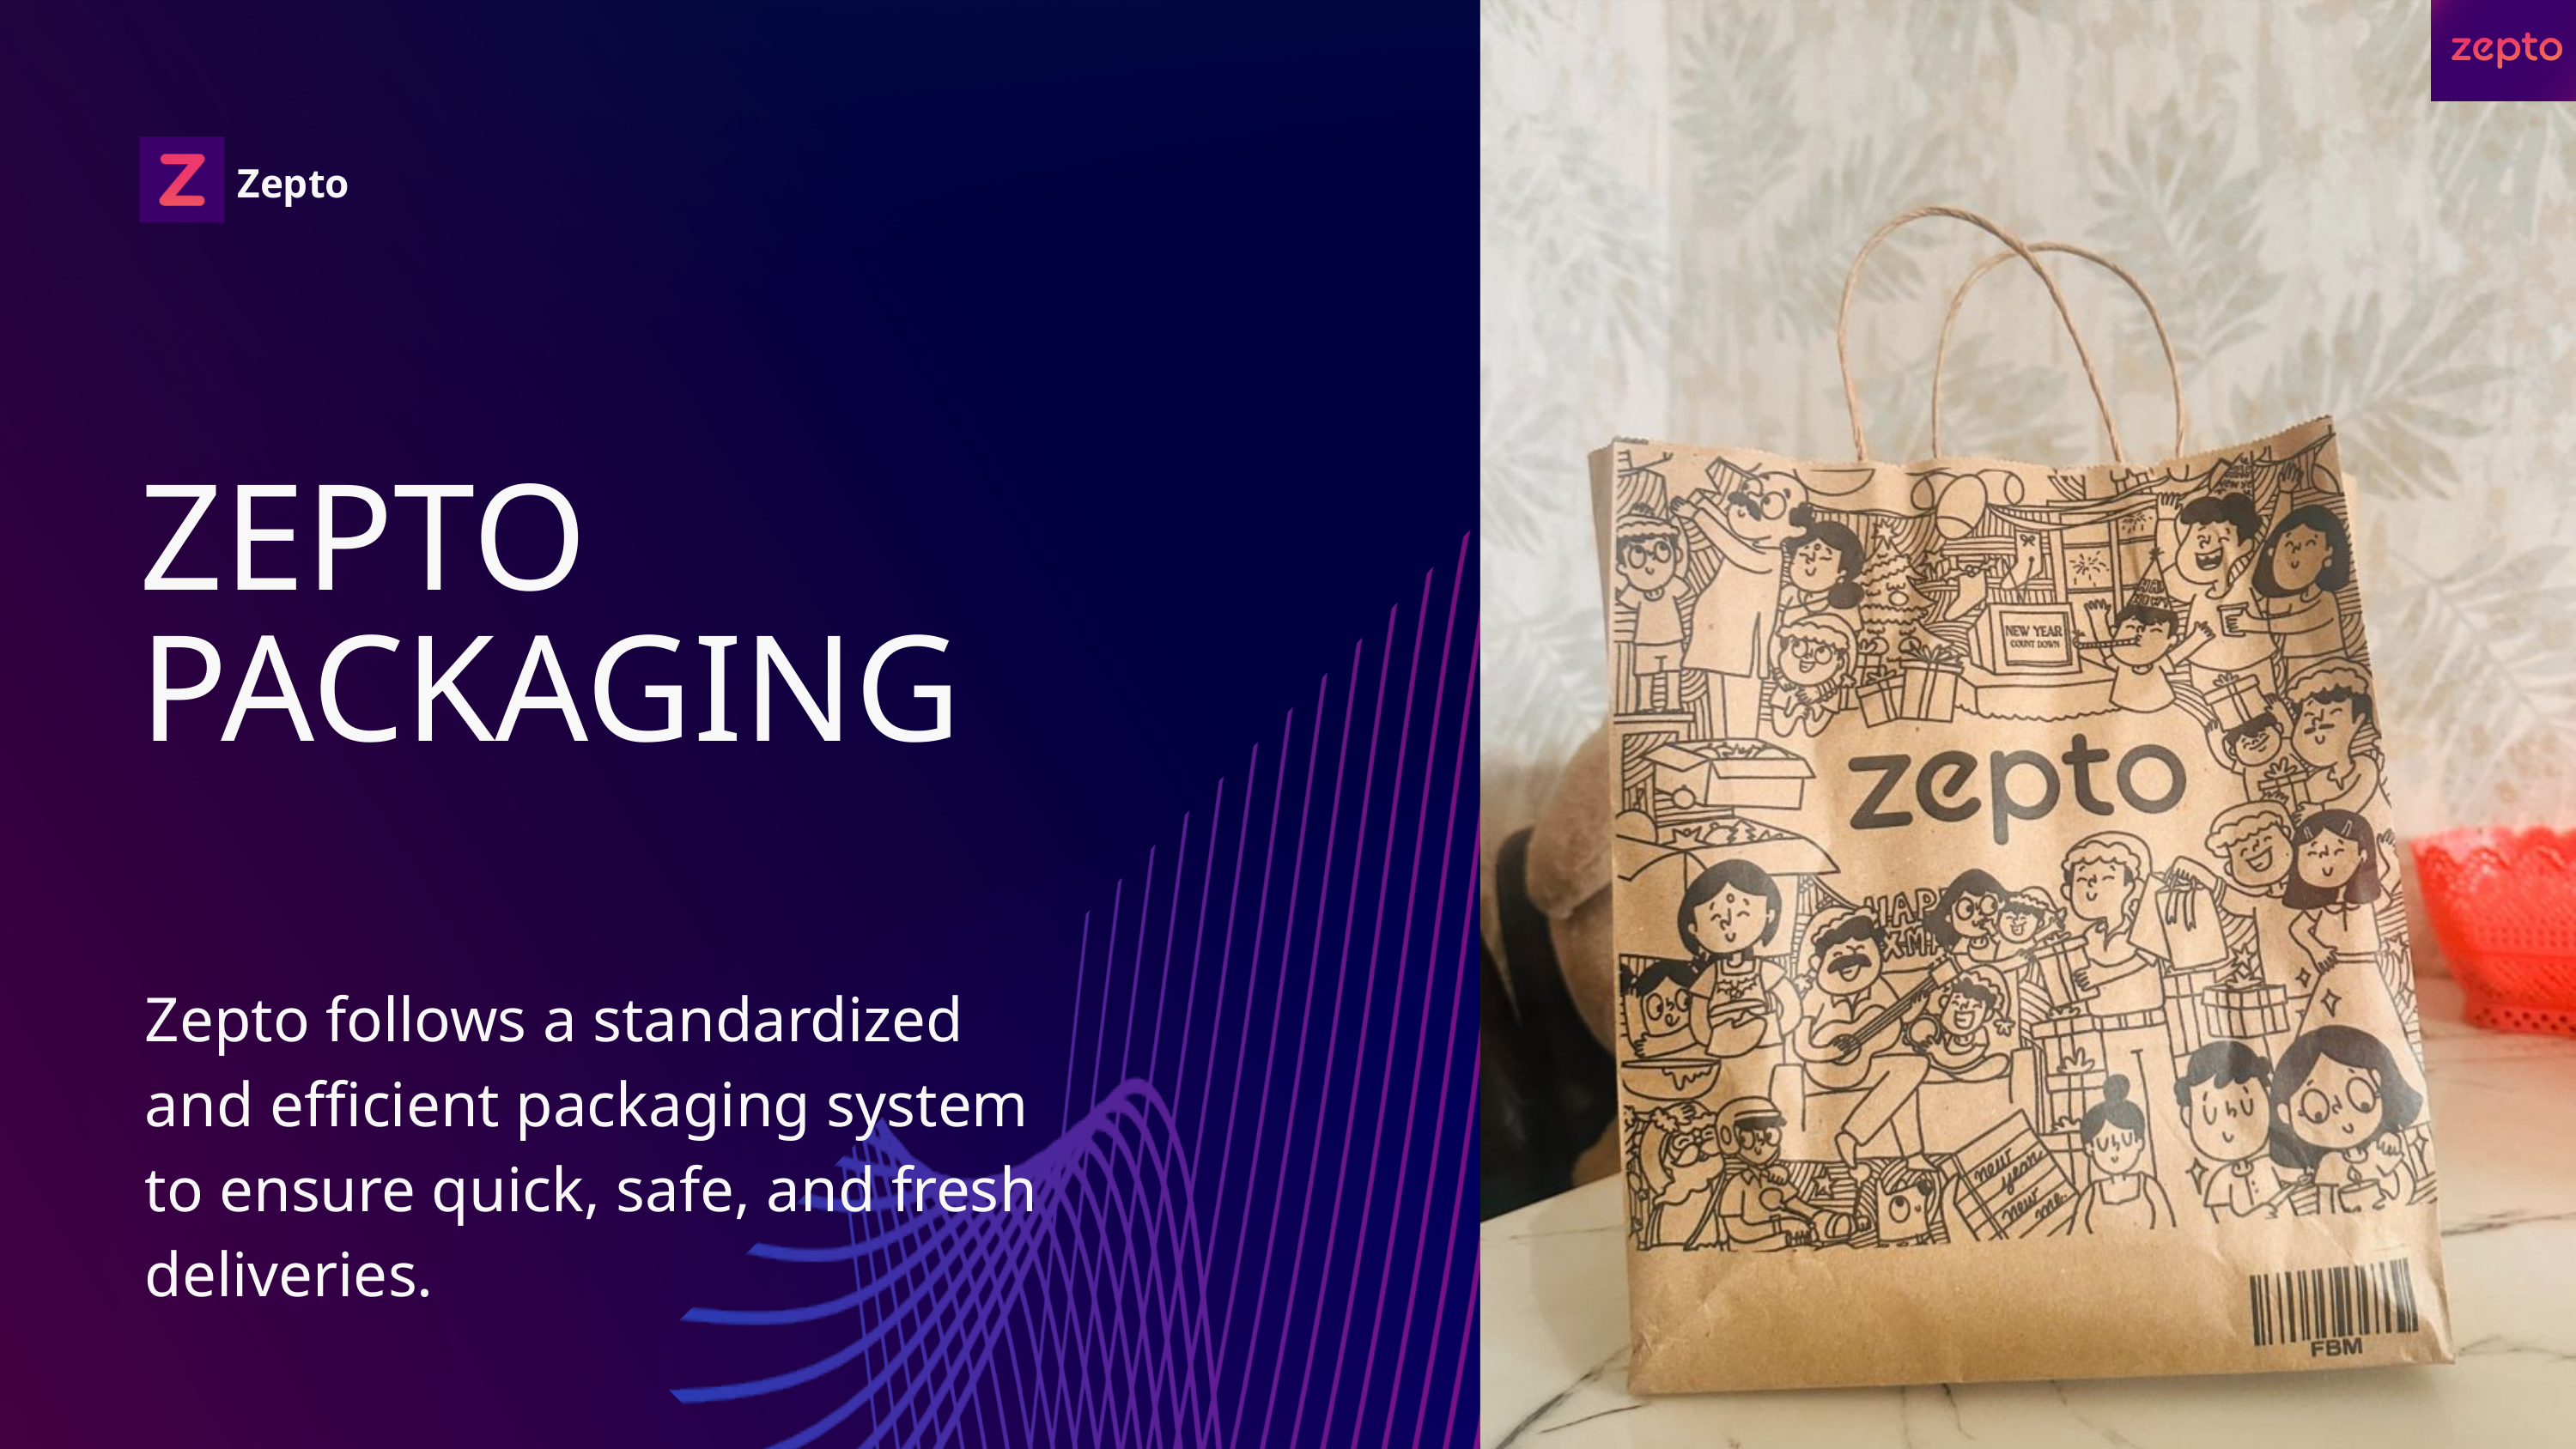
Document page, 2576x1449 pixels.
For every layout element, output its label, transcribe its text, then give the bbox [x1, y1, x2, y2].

text_box ZEPTO PACKAGING [139, 468, 1250, 771]
text_box Zepto [237, 150, 695, 206]
text_box [0, 0, 1479, 1449]
text_box [2431, 0, 2576, 101]
text_box [639, 520, 1479, 1449]
text_box Zepto follows a standardized and efficient packaging system to ensure quick, safe, and fresh deliveries. [144, 968, 1079, 1309]
text_box [1479, 0, 2576, 1449]
text_box [139, 136, 225, 222]
